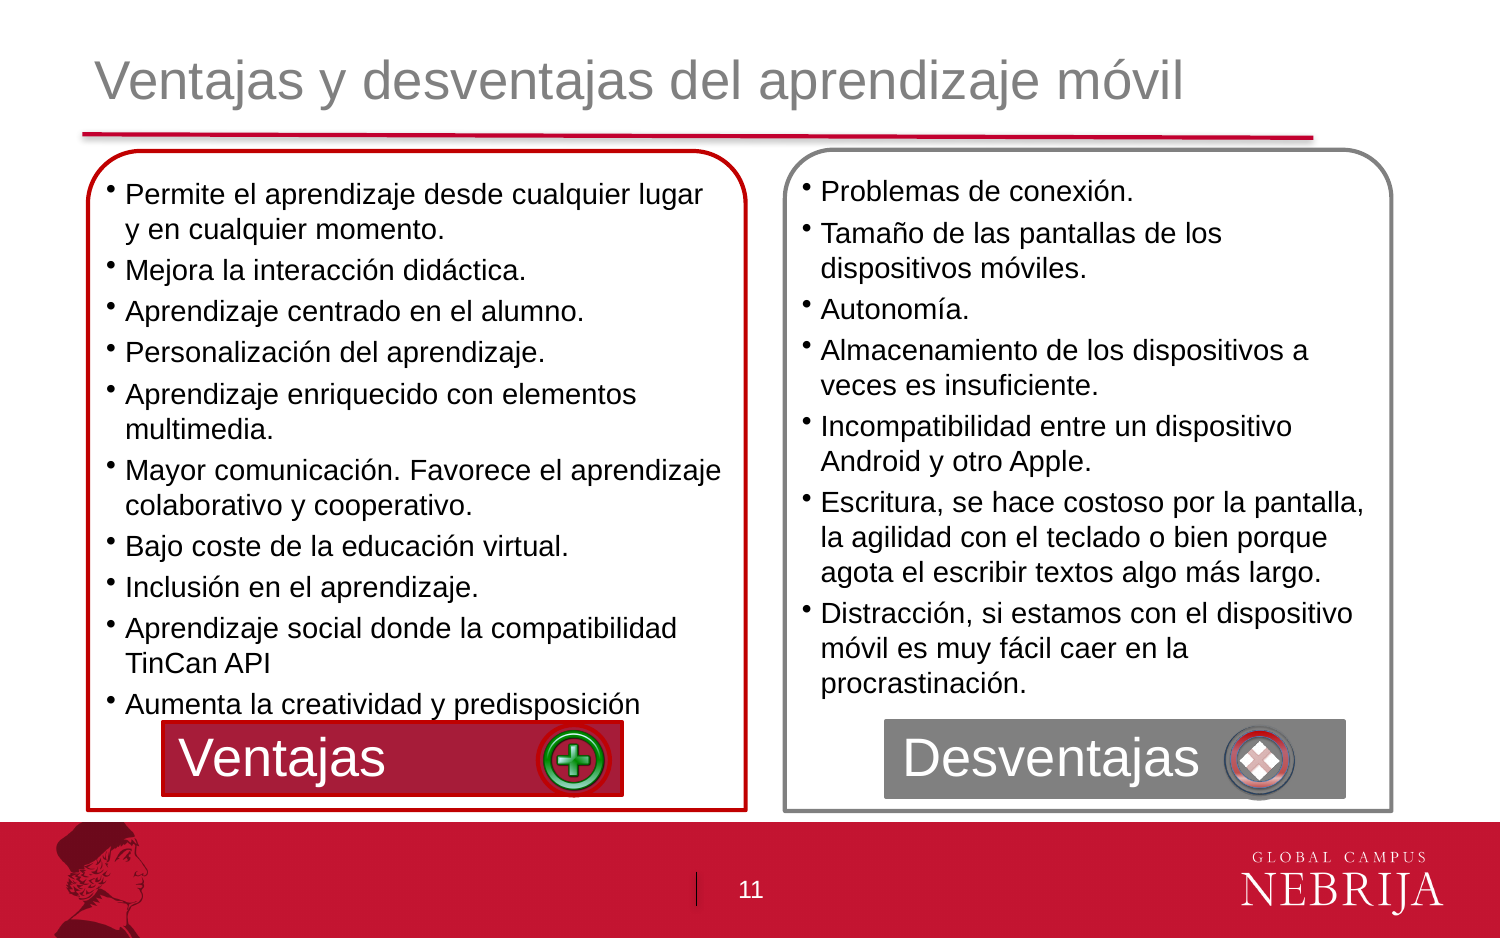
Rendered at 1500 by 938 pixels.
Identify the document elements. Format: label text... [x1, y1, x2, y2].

title Ventajas y desventajas del aprendizaje móvil [79, 16, 1413, 140]
picture [0, 822, 1500, 938]
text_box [77, 149, 1402, 812]
